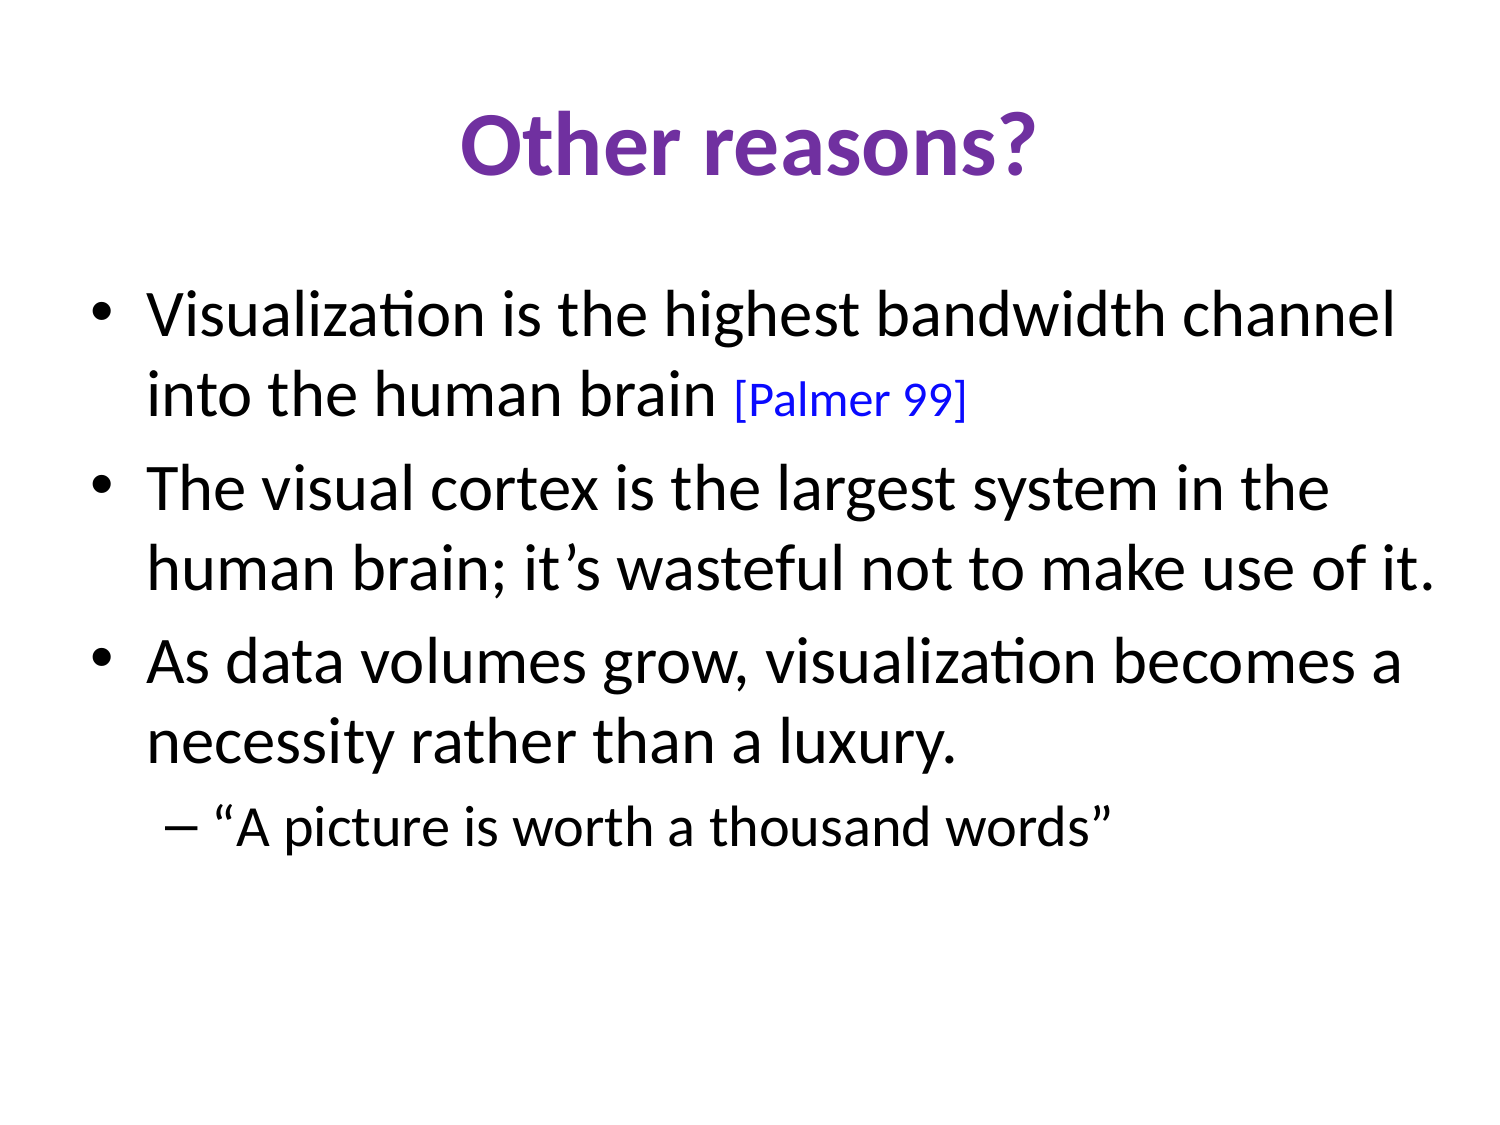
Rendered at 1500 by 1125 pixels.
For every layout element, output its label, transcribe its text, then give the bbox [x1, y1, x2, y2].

list Visualization is the highest bandwidth channel into the human brain [Palmer 99] The visual cortex is the largest system in the human brain; it’s wasteful not to make use of it. As data volumes grow, visualization becomes a necessity rather than a luxury. “A picture is worth a thousand words” [75, 262, 1500, 1005]
title Other reasons? [75, 45, 1425, 233]
